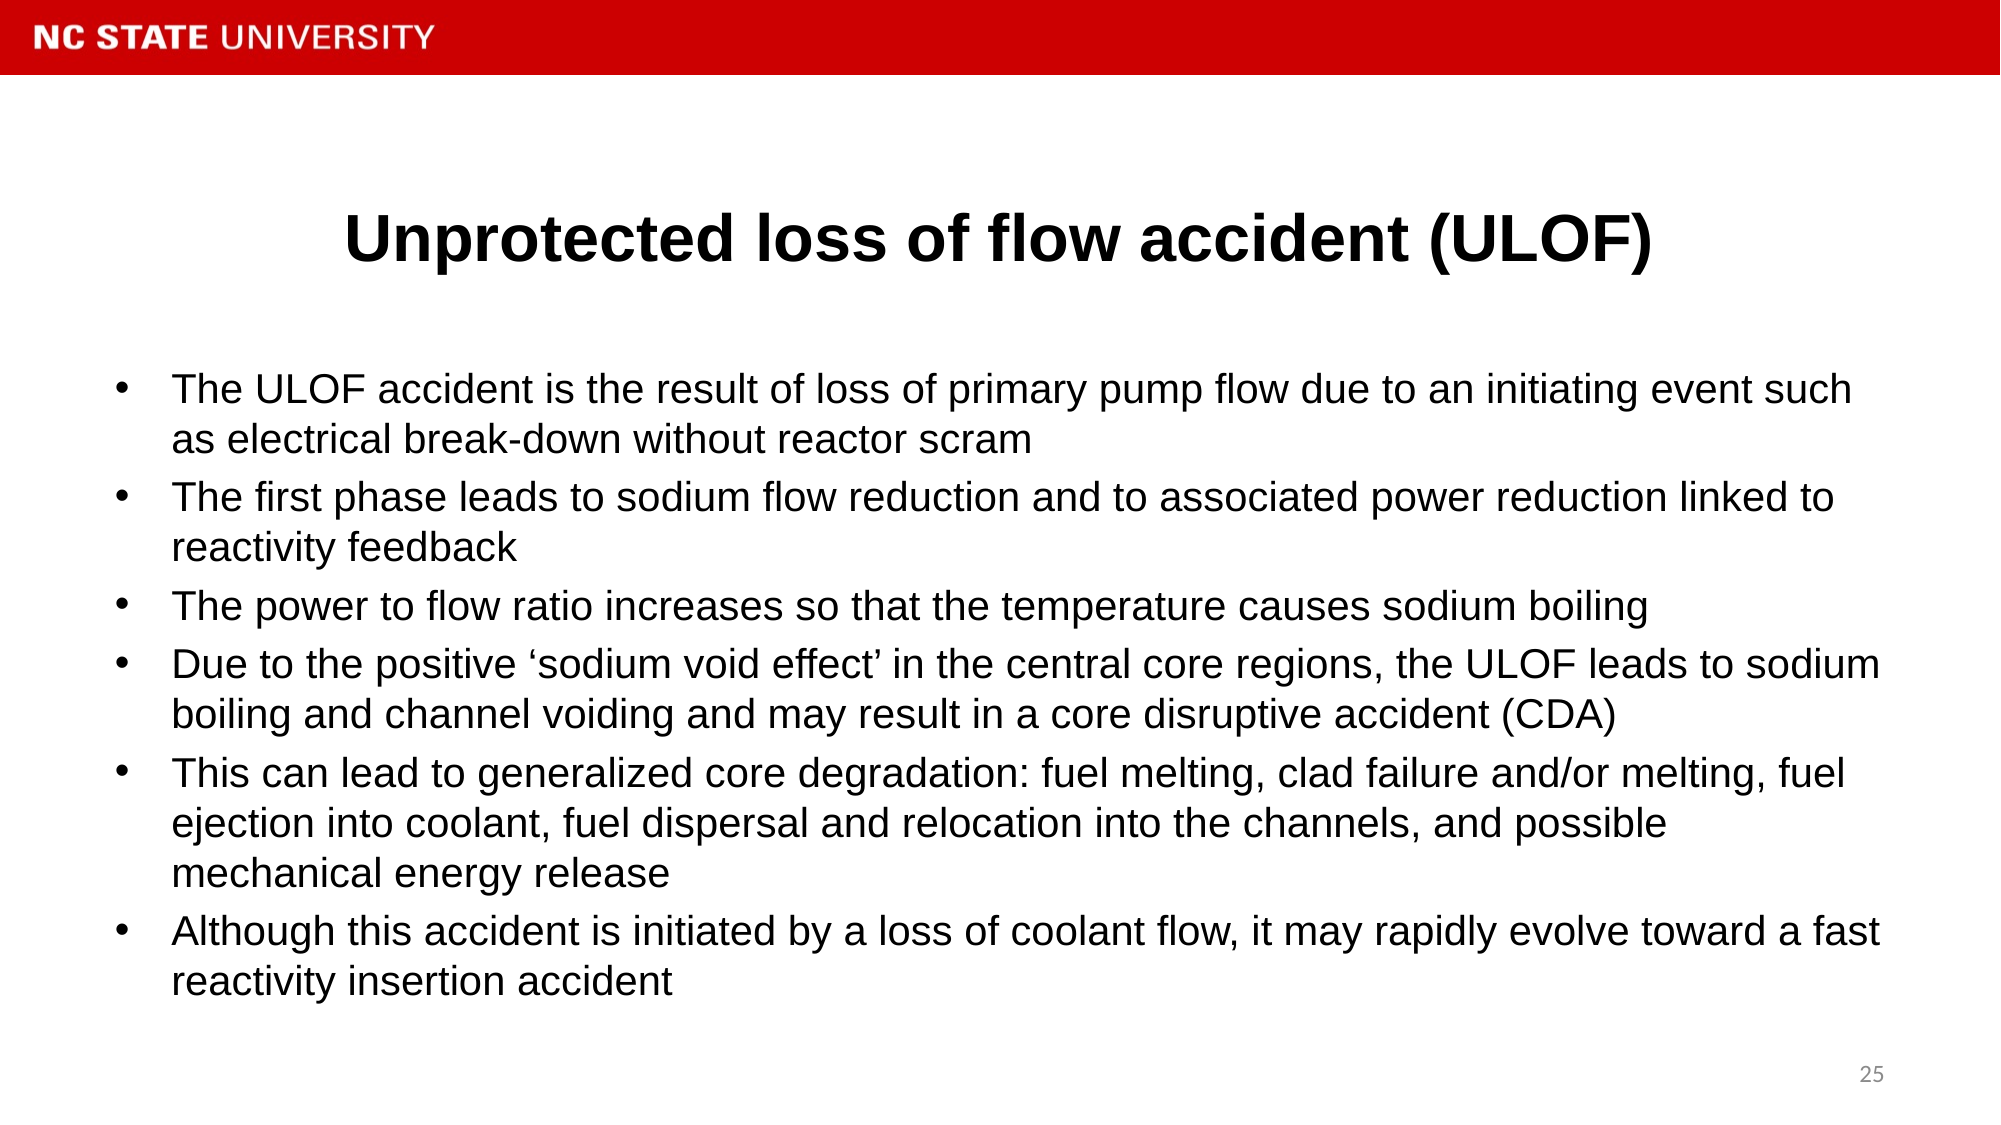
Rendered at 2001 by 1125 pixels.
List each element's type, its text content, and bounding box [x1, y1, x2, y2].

slide_number 25 [1433, 1042, 1900, 1103]
list The ULOF accident is the result of loss of primary pump flow due to an initiating event such as electrical break-down without reactor scram The first phase leads to sodium flow reduction and to associated power reduction linked to reactivity feedback The power to flow ratio increases so that the temperature causes sodium boiling Due to the positive ‘sodium void effect’ in the central core regions, the ULOF leads to sodium boiling and channel voiding and may result in a core disruptive accident (CDA) This can lead to generalized core degradation: fuel melting, clad failure and/or melting, fuel ejection into coolant, fuel dispersal and relocation into the channels, and possible mechanical energy release Although this accident is initiated by a loss of coolant flow, it may rapidly evolve toward a fast reactivity insertion accident [99, 354, 1900, 1005]
picture [0, 0, 2000, 75]
title Unprotected loss of flow accident (ULOF) [99, 147, 1900, 323]
